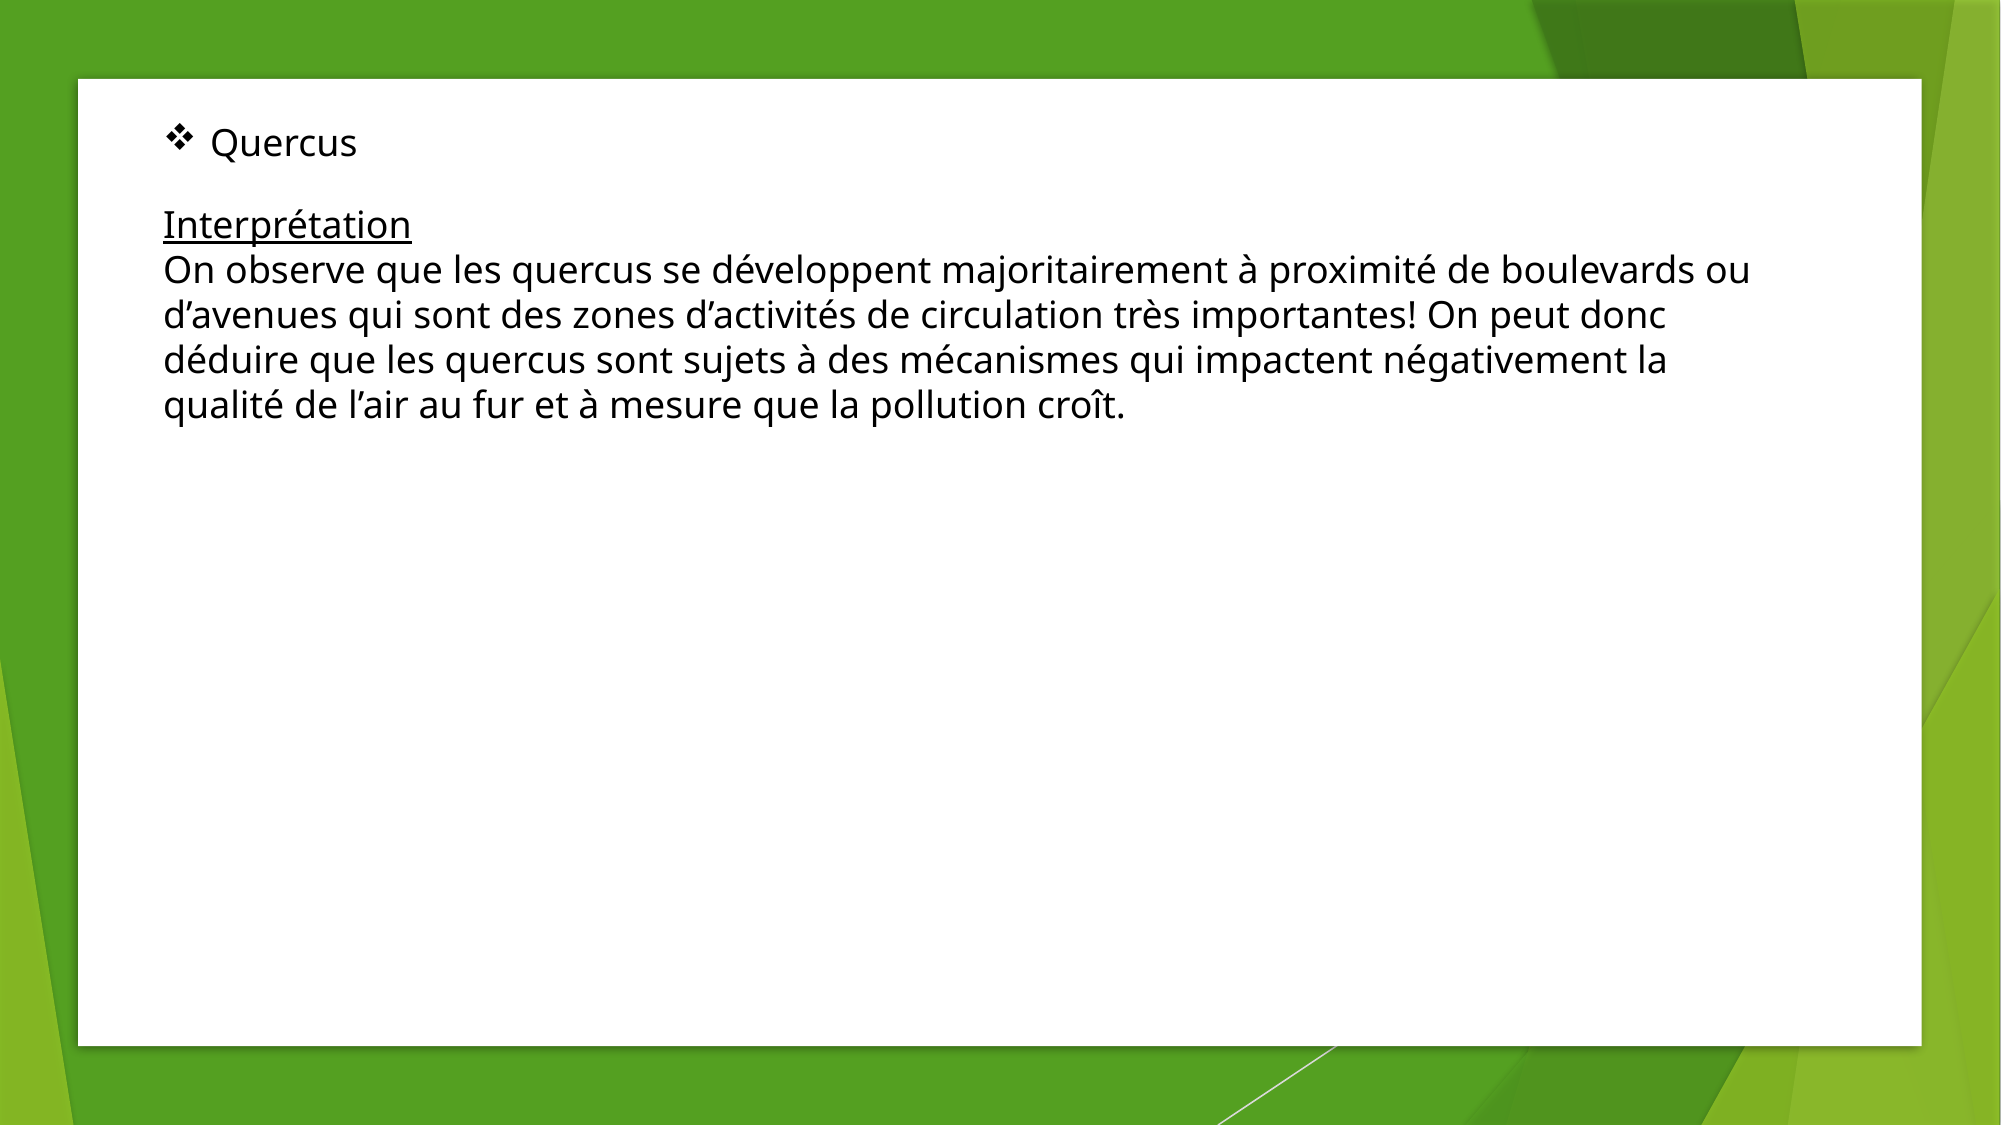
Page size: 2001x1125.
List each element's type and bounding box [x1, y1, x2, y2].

text_box [0, 0, 2000, 1125]
